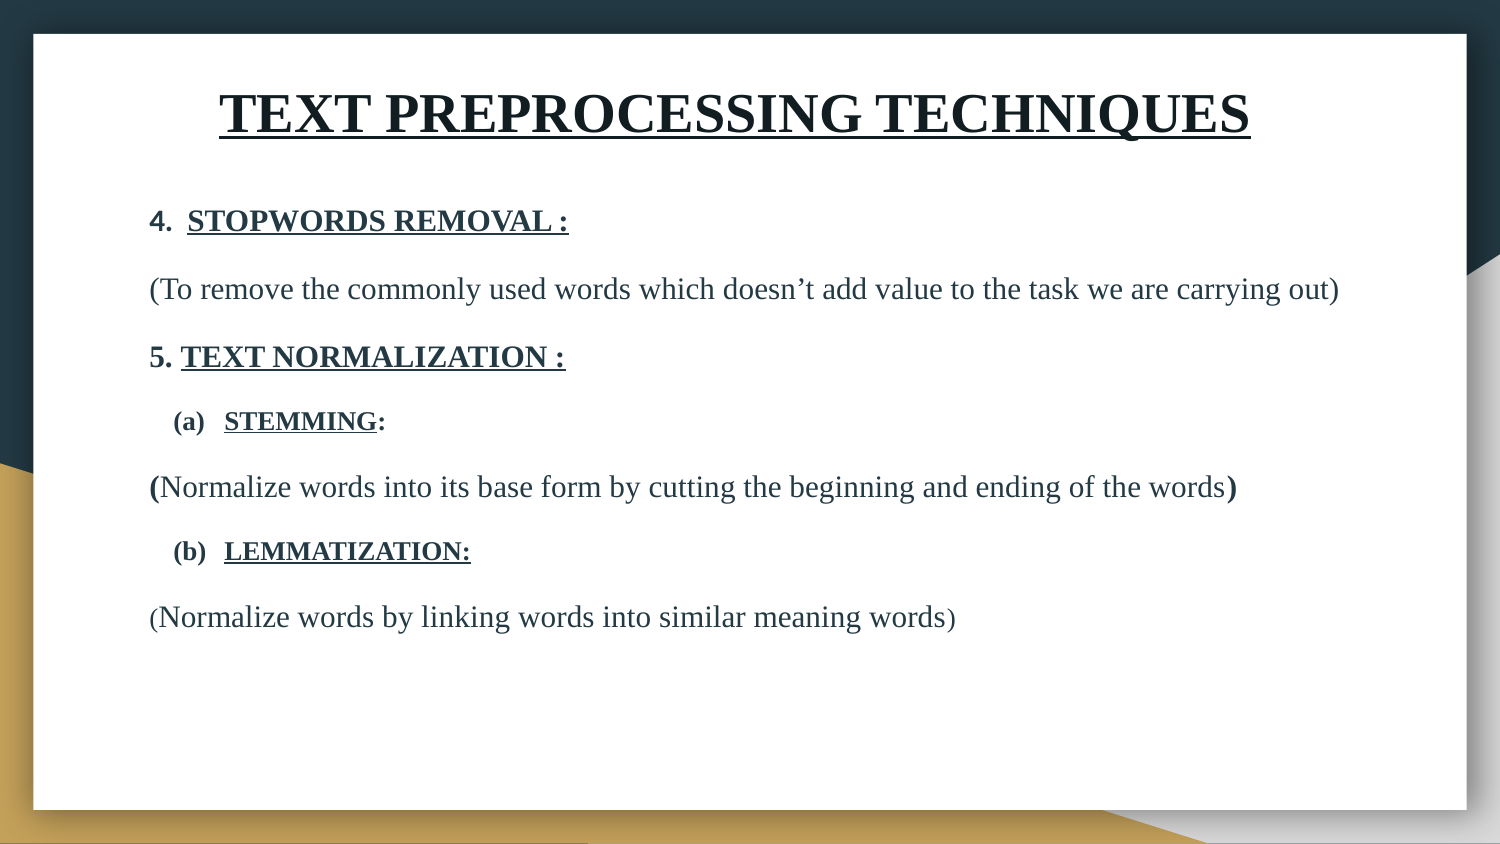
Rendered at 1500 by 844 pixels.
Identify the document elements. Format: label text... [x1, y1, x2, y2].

list 4. STOPWORDS REMOVAL : (To remove the commonly used words which doesn’t add value to the task we are carrying out) 5. TEXT NORMALIZATION : STEMMING: (Normalize words into its base form by cutting the beginning and ending of the words) LEMMATIZATION: (Normalize words by linking words into similar meaning words) [134, 179, 1415, 773]
title TEXT PREPROCESSING TECHNIQUES [104, 61, 1366, 160]
